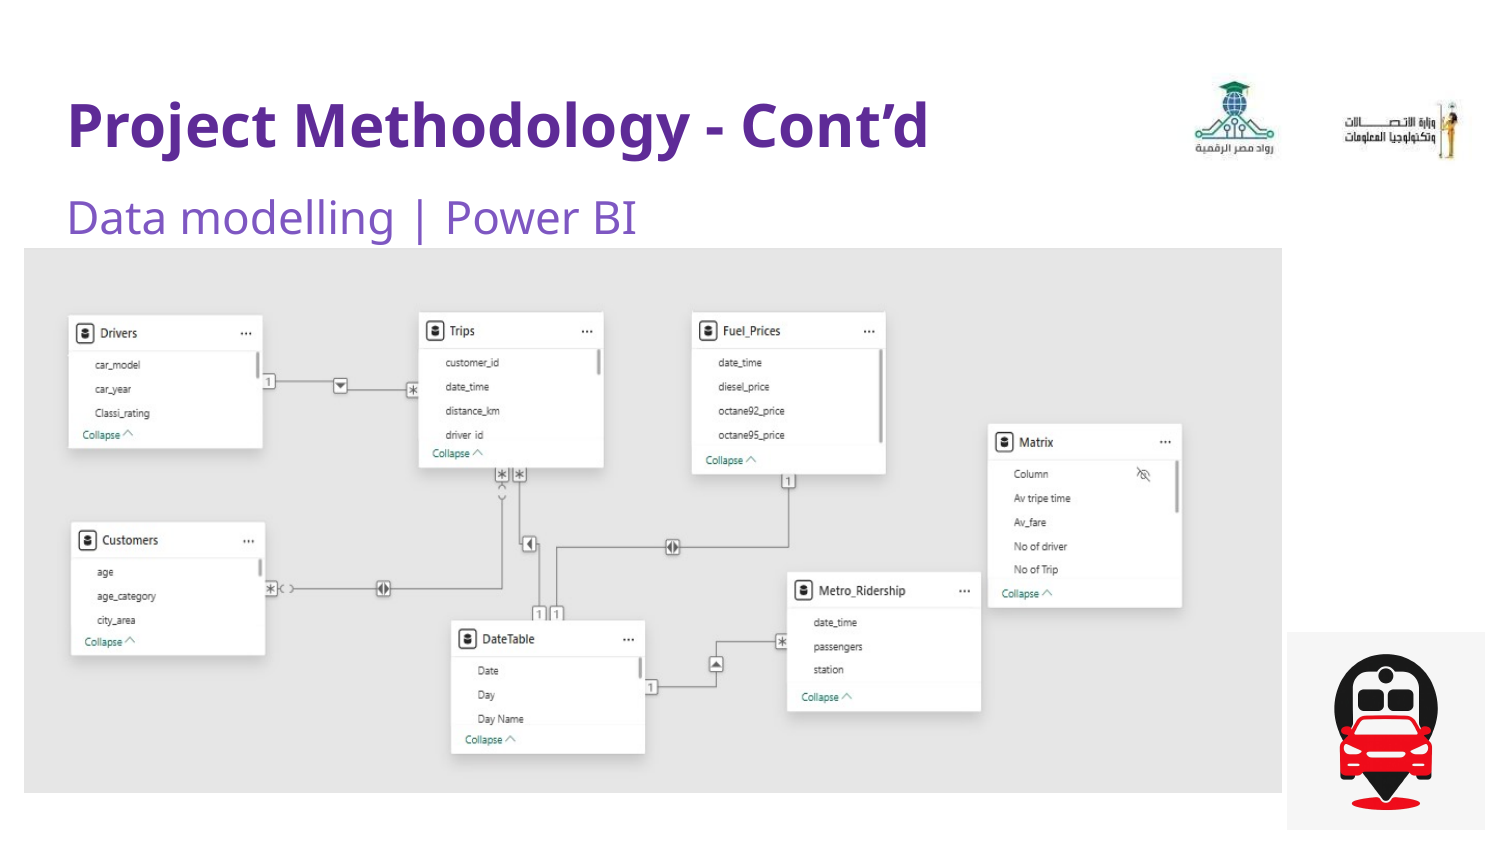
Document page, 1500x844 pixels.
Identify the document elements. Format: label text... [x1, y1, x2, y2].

picture [1287, 631, 1485, 830]
title Project Methodology - Cont’d [51, 72, 1155, 165]
list Data modelling | Power BI [51, 165, 1449, 285]
picture [24, 248, 1282, 794]
picture [1160, 21, 1485, 204]
